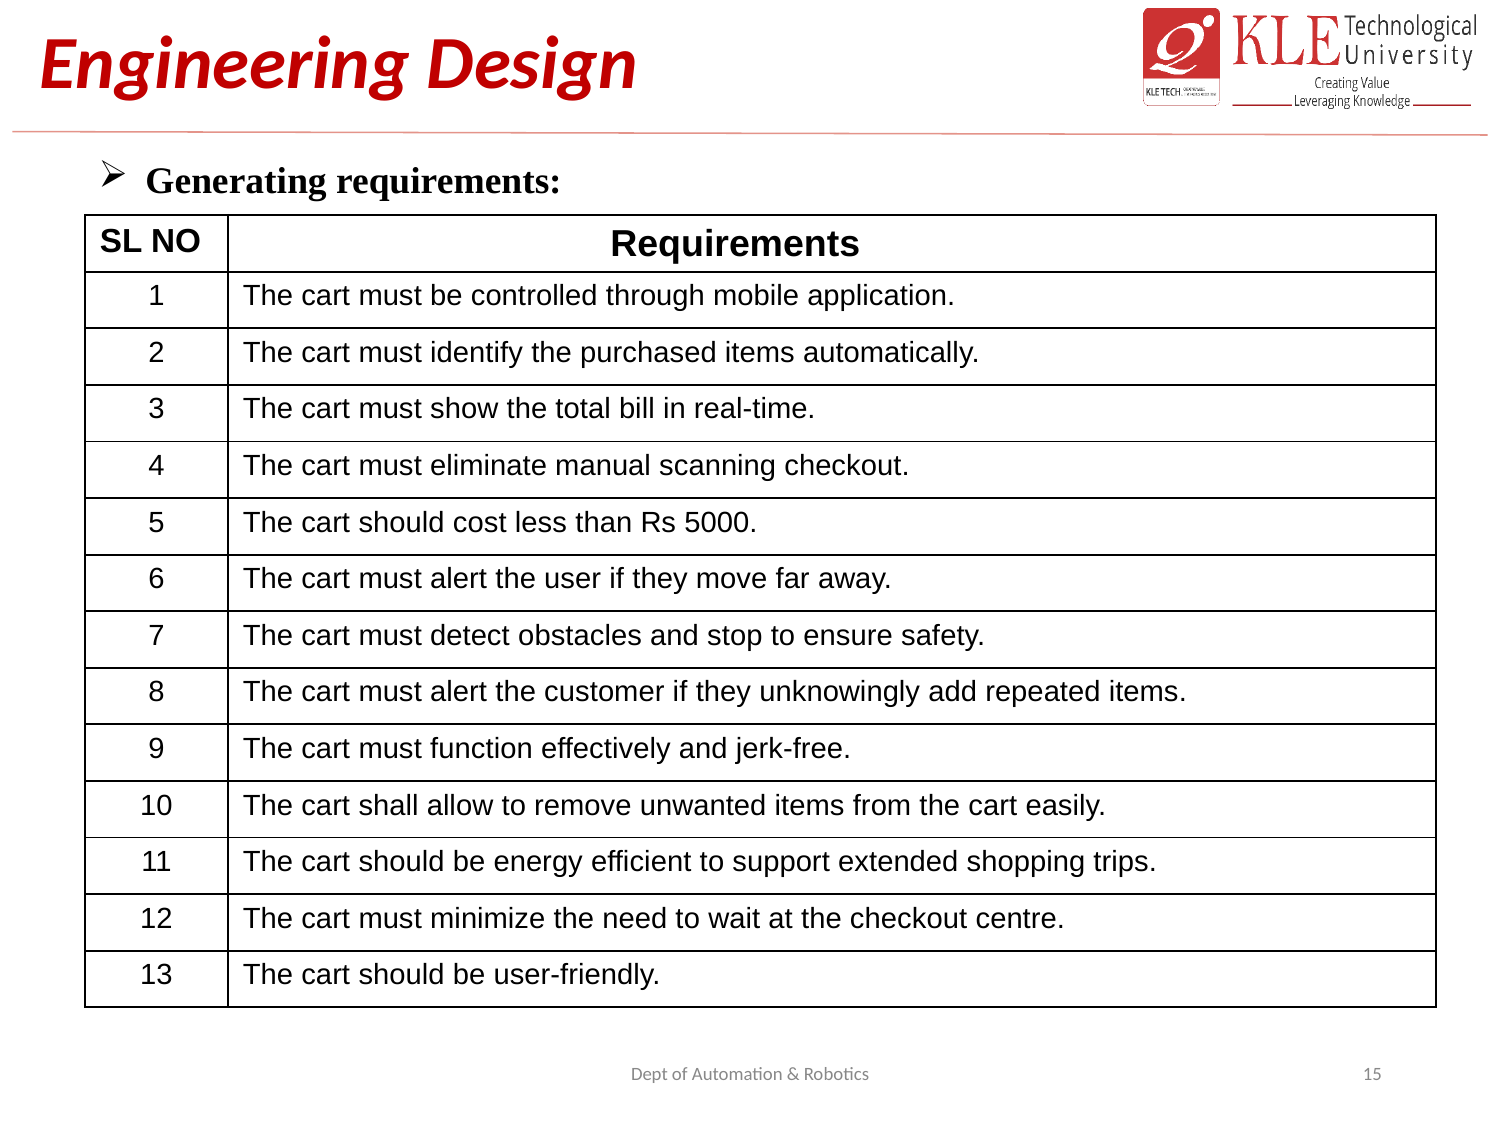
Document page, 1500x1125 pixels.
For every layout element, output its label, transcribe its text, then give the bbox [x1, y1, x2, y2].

table_cell The cart must detect obstacles and stop to ensure safety. [229, 612, 1435, 667]
table_cell The cart should be user-friendly. [229, 952, 1435, 1006]
table_cell 1 [86, 273, 227, 327]
table_cell 13 [86, 952, 227, 1006]
title Engineering Design [24, 20, 1319, 108]
table_cell The cart must alert the customer if they unknowingly add repeated items. [229, 669, 1435, 723]
table_header Requirements [229, 216, 1435, 271]
table_cell The cart must show the total bill in real-time. [229, 386, 1435, 441]
text_box Generating requirements: [83, 148, 1031, 209]
table_cell 10 [86, 782, 227, 837]
footer Dept of Automation & Robotics [496, 1042, 1004, 1103]
table_cell 4 [86, 442, 227, 497]
table_cell The cart must be controlled through mobile application. [229, 273, 1435, 327]
table_cell 8 [86, 669, 227, 723]
table_header SL NO [86, 216, 227, 271]
table_cell 7 [86, 612, 227, 667]
table_cell 6 [86, 556, 227, 610]
table_cell The cart should be energy efficient to support extended shopping trips. [229, 838, 1435, 893]
table_cell The cart must alert the user if they move far away. [229, 556, 1435, 610]
slide_number 15 [1059, 1042, 1397, 1103]
table_cell 9 [86, 725, 227, 780]
table_cell 5 [86, 499, 227, 554]
table_cell The cart should cost less than Rs 5000. [229, 499, 1435, 554]
table_cell 3 [86, 386, 227, 441]
table_cell The cart must minimize the need to wait at the checkout centre. [229, 895, 1435, 950]
table_cell 12 [86, 895, 227, 950]
table_cell The cart must identify the purchased items automatically. [229, 329, 1435, 384]
picture [1143, 2, 1478, 109]
table_cell 11 [86, 838, 227, 893]
table_cell 2 [86, 329, 227, 384]
table_cell The cart must eliminate manual scanning checkout. [229, 442, 1435, 497]
table_cell The cart shall allow to remove unwanted items from the cart easily. [229, 782, 1435, 837]
table_cell The cart must function effectively and jerk-free. [229, 725, 1435, 780]
